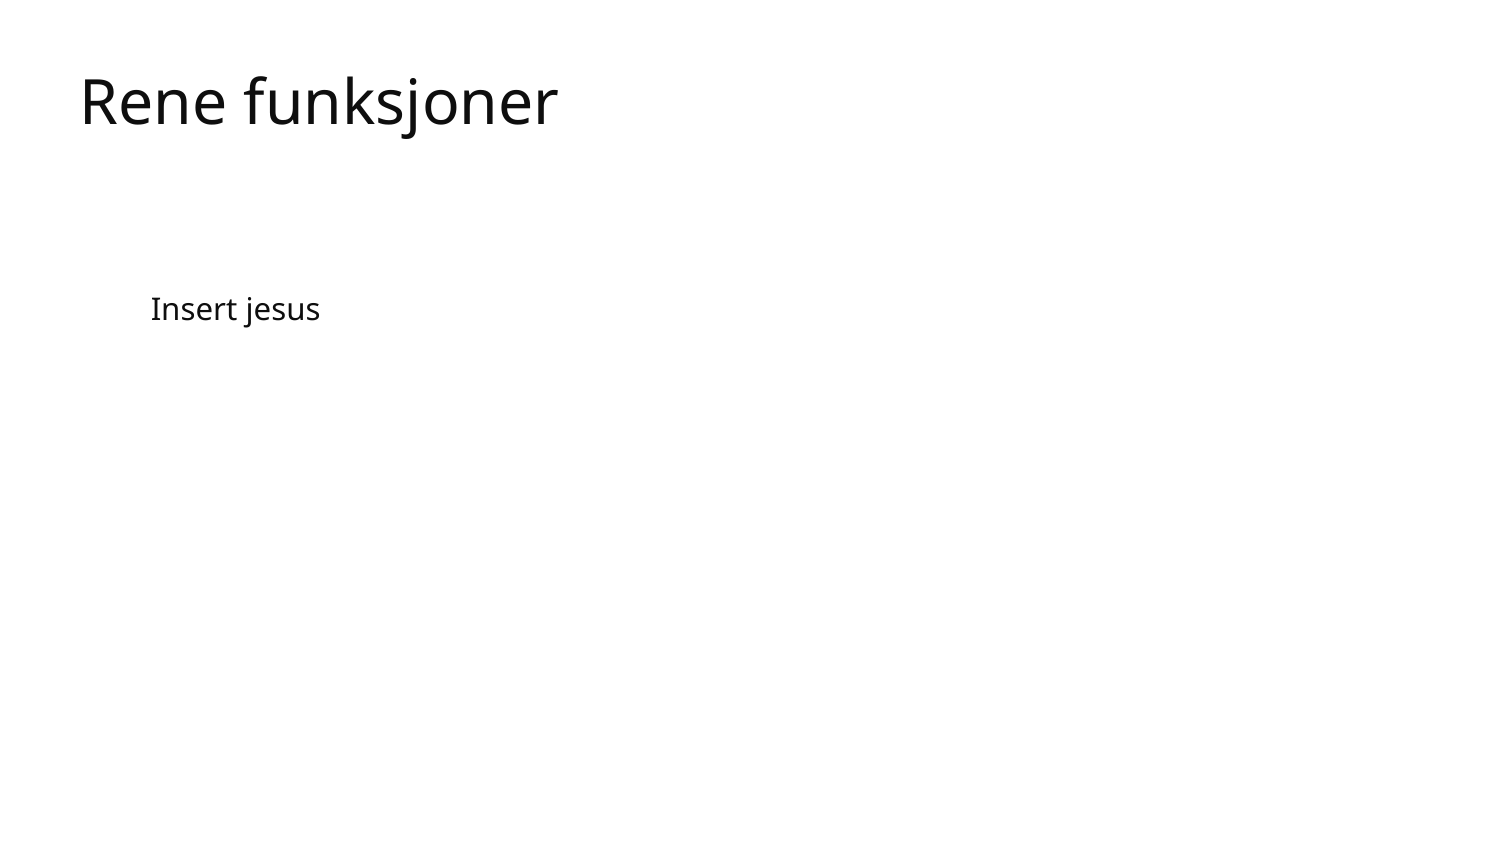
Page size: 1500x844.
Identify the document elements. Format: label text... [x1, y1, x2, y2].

list Insert jesus [141, 280, 1087, 800]
title Rene funksjoner [70, 61, 786, 209]
